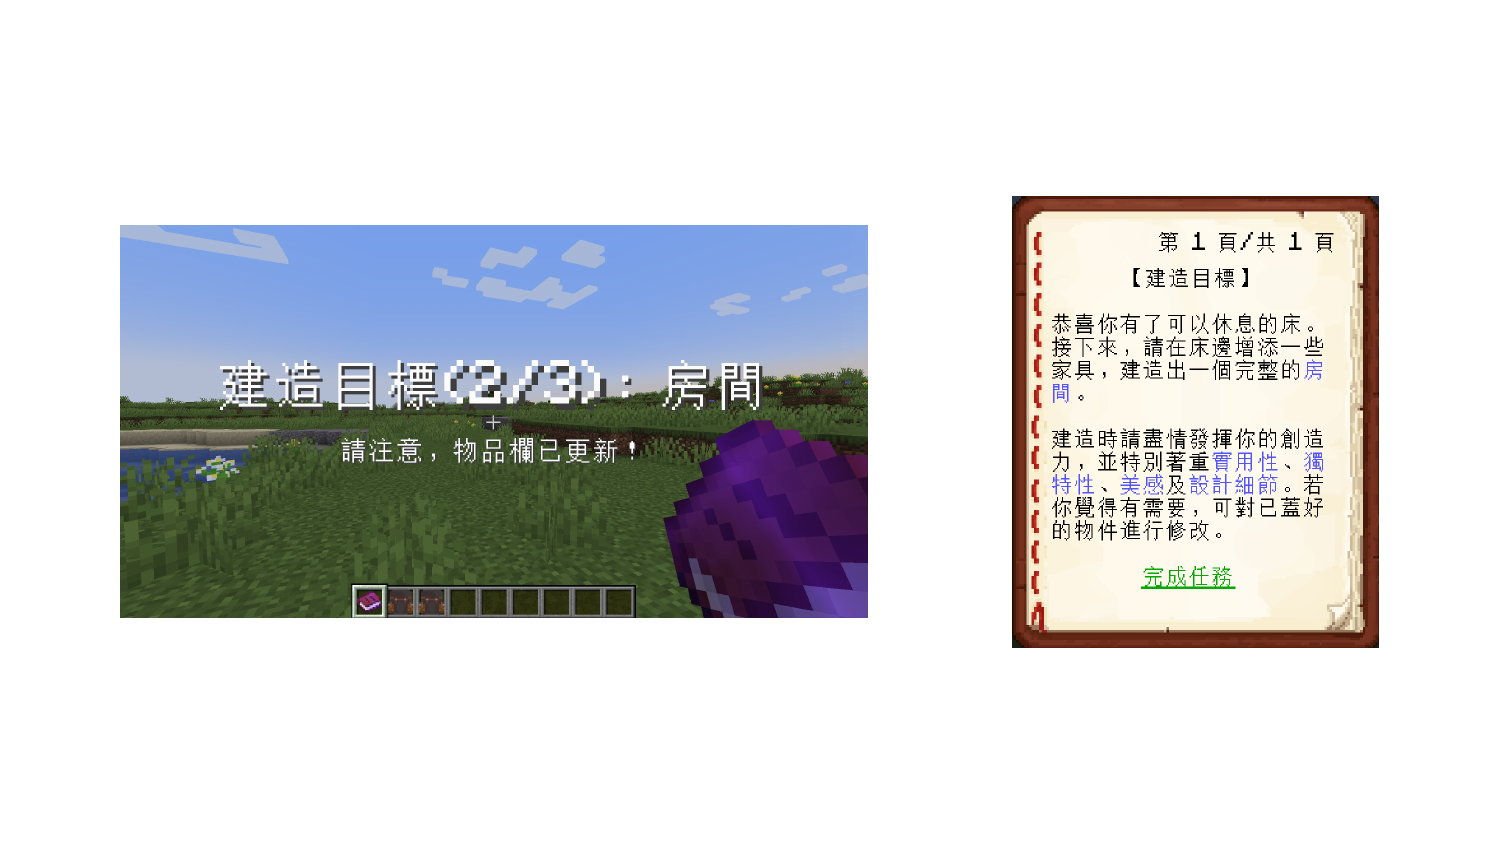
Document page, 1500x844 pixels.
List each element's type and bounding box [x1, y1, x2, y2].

picture [1012, 196, 1380, 648]
picture [120, 225, 868, 619]
